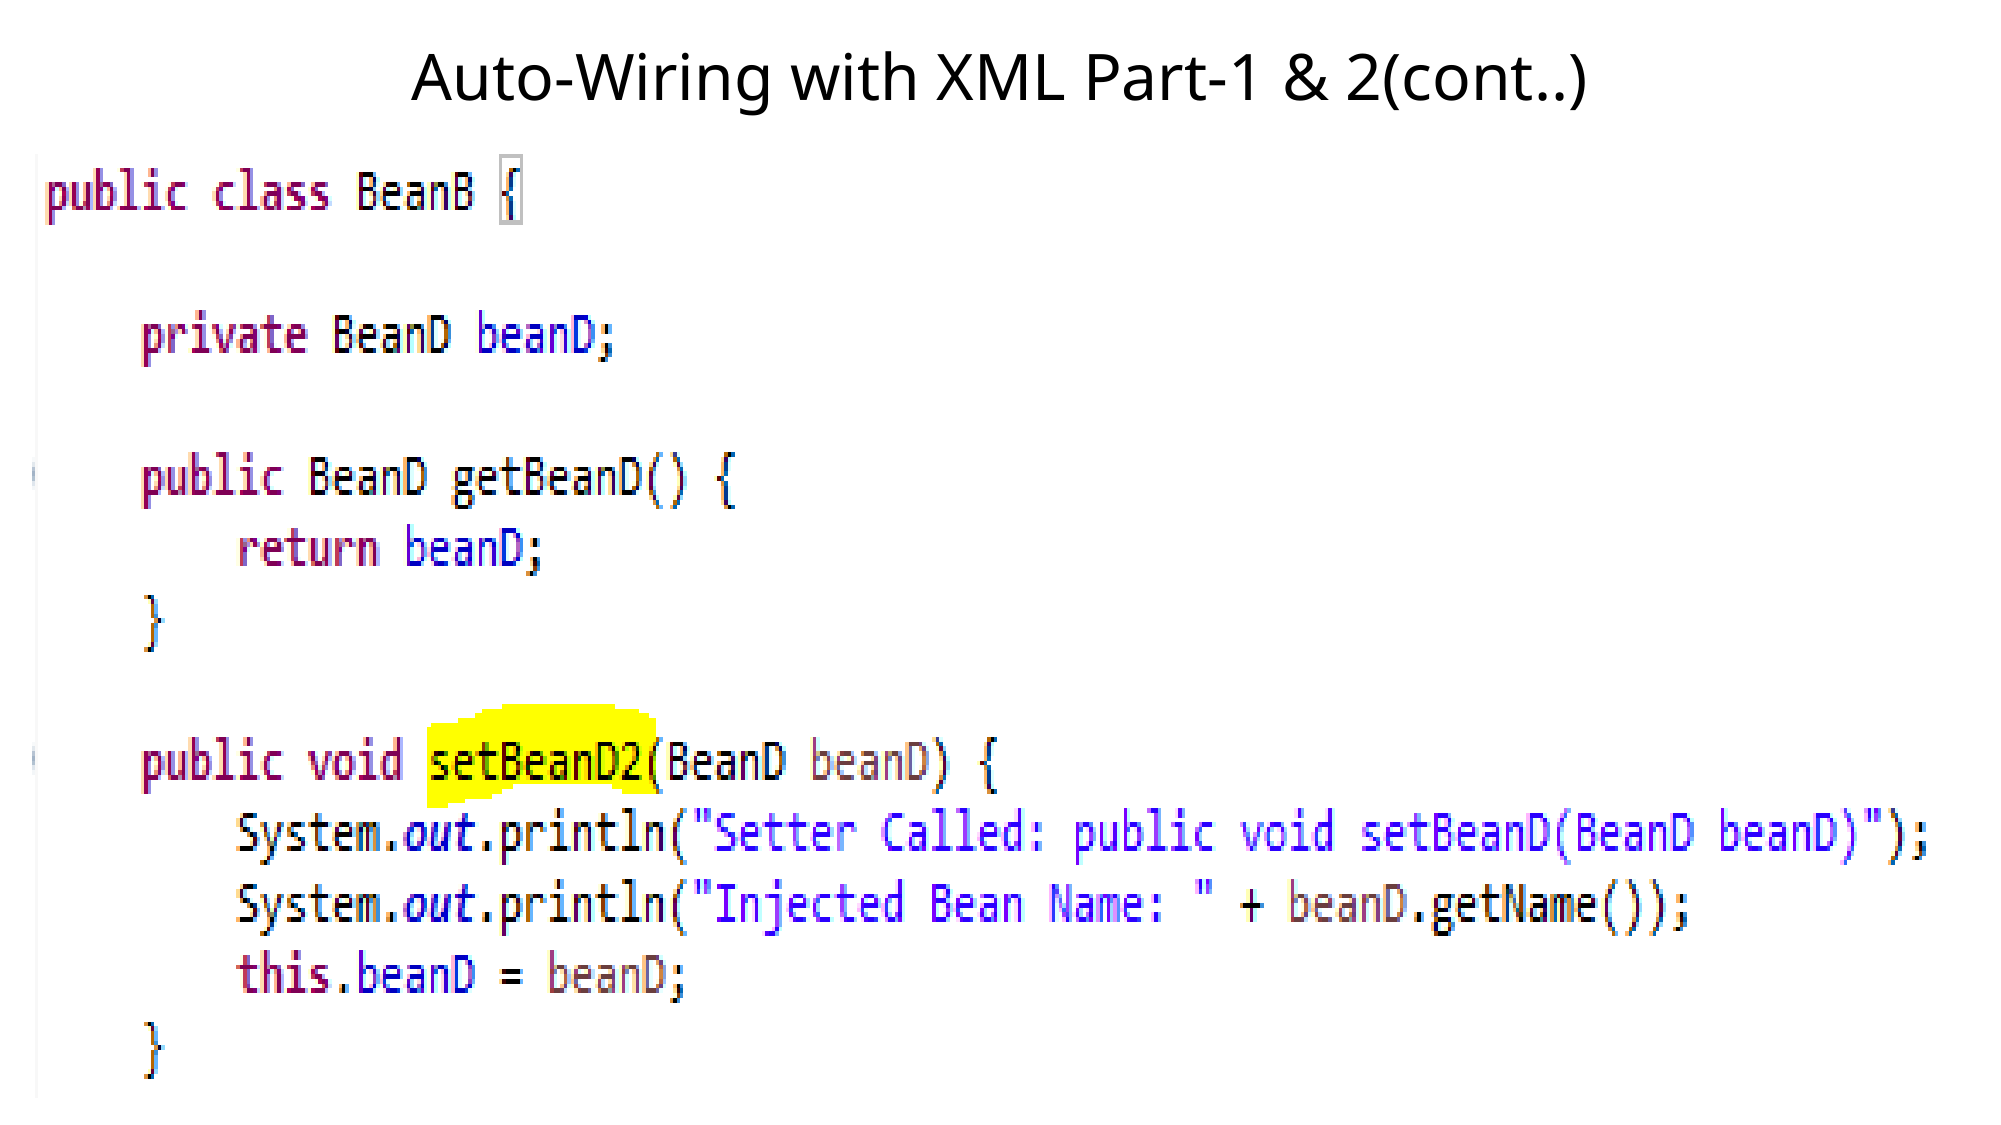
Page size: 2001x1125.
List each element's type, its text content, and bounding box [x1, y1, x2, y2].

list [32, 154, 1950, 1098]
title Auto-Wiring with XML Part-1 & 2(cont..) [137, 37, 1863, 123]
